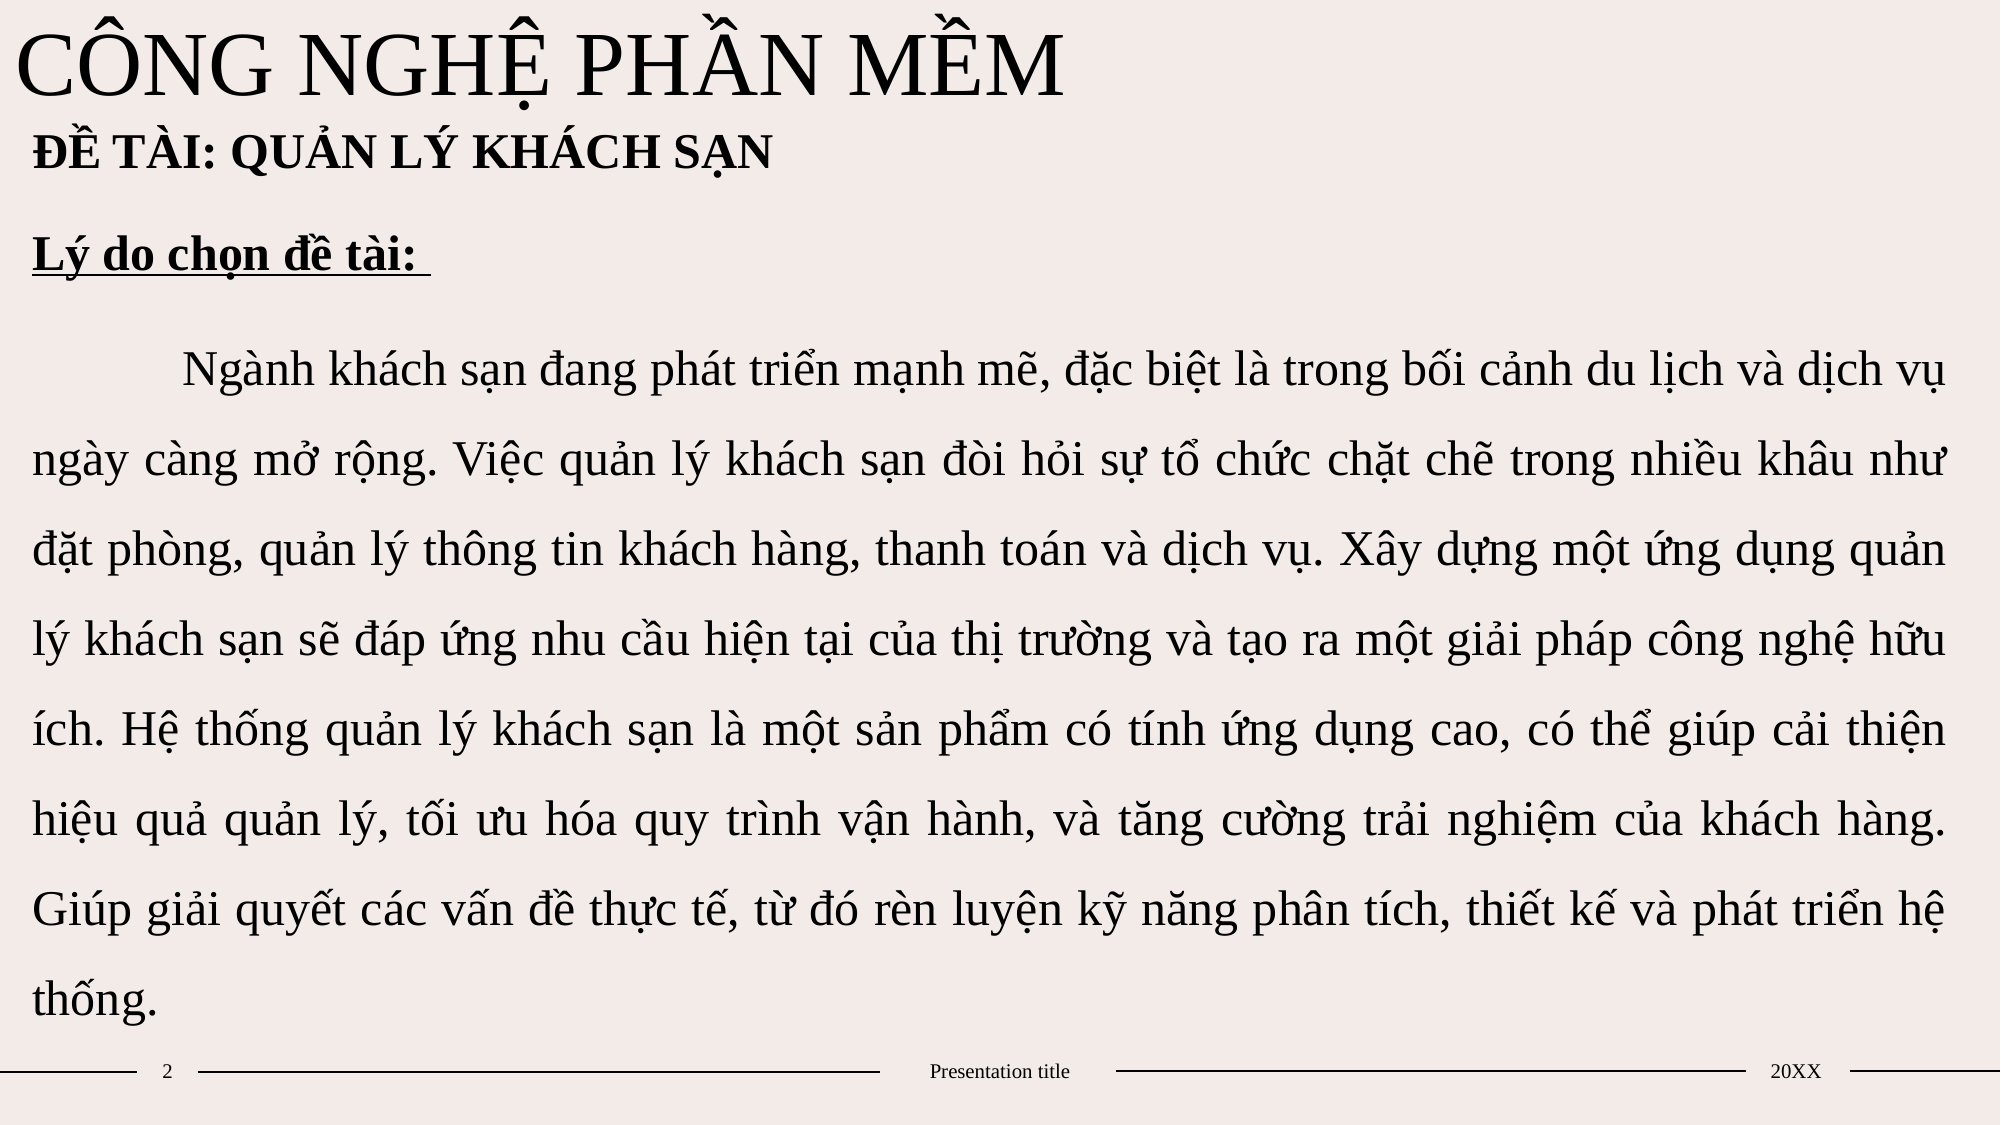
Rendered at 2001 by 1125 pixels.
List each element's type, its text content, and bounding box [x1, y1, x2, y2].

title CÔNG NGHỆ PHẦN MỀM [0, 0, 1445, 111]
text_box ĐỀ TÀI: QUẢN LÝ KHÁCH SẠN Lý do chọn đề tài: Ngành khách sạn đang phát triển mạnh mẽ, đặc biệt là trong bối cảnh du lịch và dịch vụ ngày càng mở rộng. Việc quản lý khách sạn đòi hỏi sự tổ chức chặt chẽ trong nhiều khâu như đặt phòng, quản lý thông tin khách hàng, thanh toán và dịch vụ. Xây dựng một ứng dụng quản lý khách sạn sẽ đáp ứng nhu cầu hiện tại của thị trường và tạo ra một giải pháp công nghệ hữu ích. Hệ thống quản lý khách sạn là một sản phẩm có tính ứng dụng cao, có thể giúp cải thiện hiệu quả quản lý, tối ưu hóa quy trình vận hành, và tăng cường trải nghiệm của khách hàng. Giúp giải quyết các vấn đề thực tế, từ đó rèn luyện kỹ năng phân tích, thiết kế và phát triển hệ thống. [17, 110, 1963, 1106]
